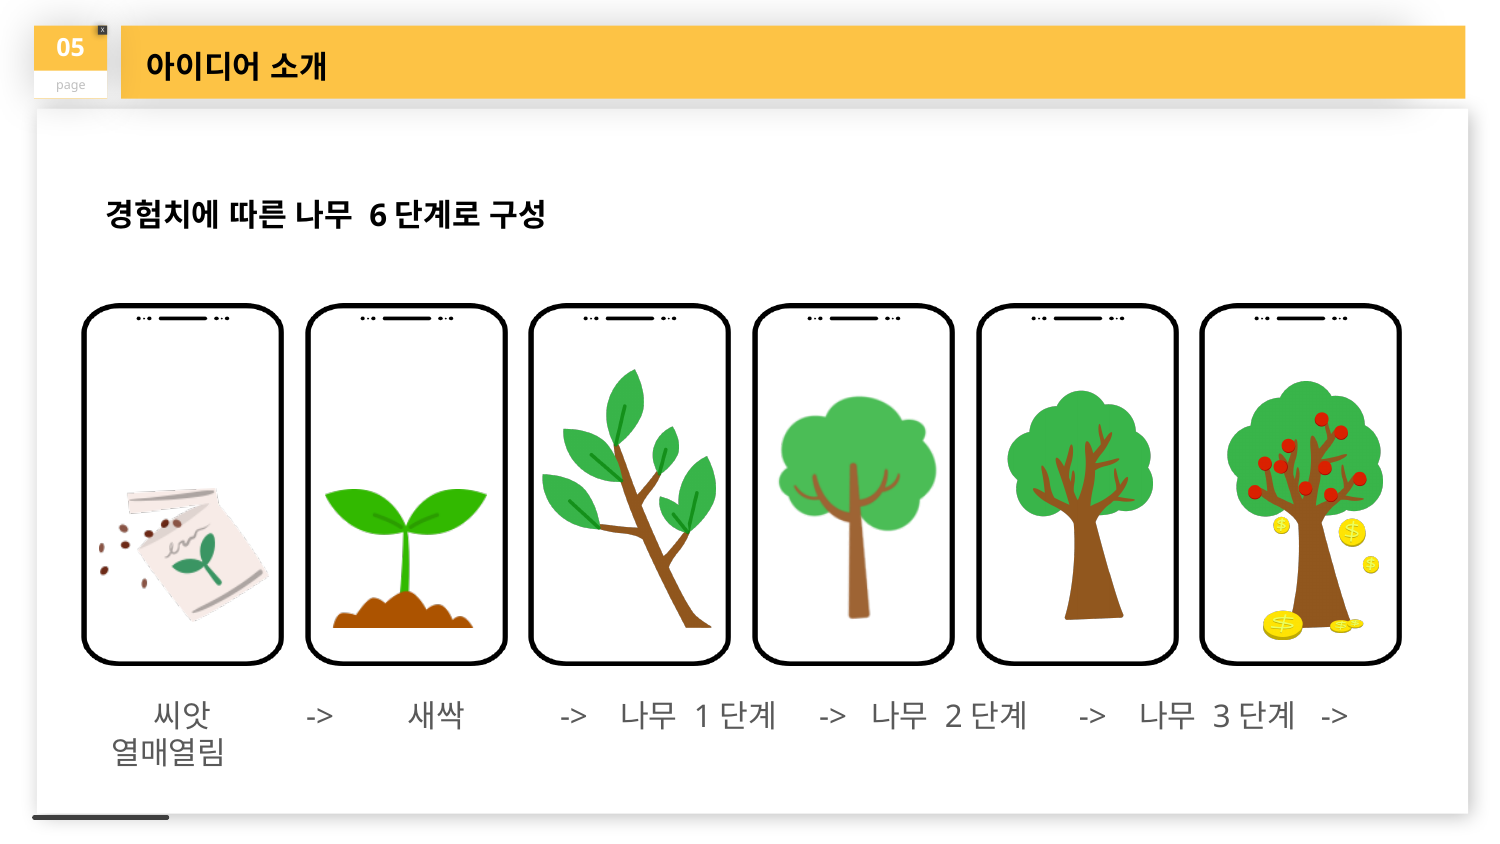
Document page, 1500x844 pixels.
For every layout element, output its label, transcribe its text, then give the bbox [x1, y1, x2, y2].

text_box 아이디어 소개 [135, 41, 492, 91]
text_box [81, 303, 1402, 681]
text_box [33, 25, 108, 99]
text_box 씨앗 -> 새싹 -> 나무 1단계 -> 나무 2단계 -> 나무 3단계 -> 열매열림 [99, 690, 1451, 833]
text_box [36, 108, 1469, 814]
text_box [121, 25, 1466, 99]
text_box 경험치에 따른 나무 6단계로 구성 [90, 180, 1149, 248]
